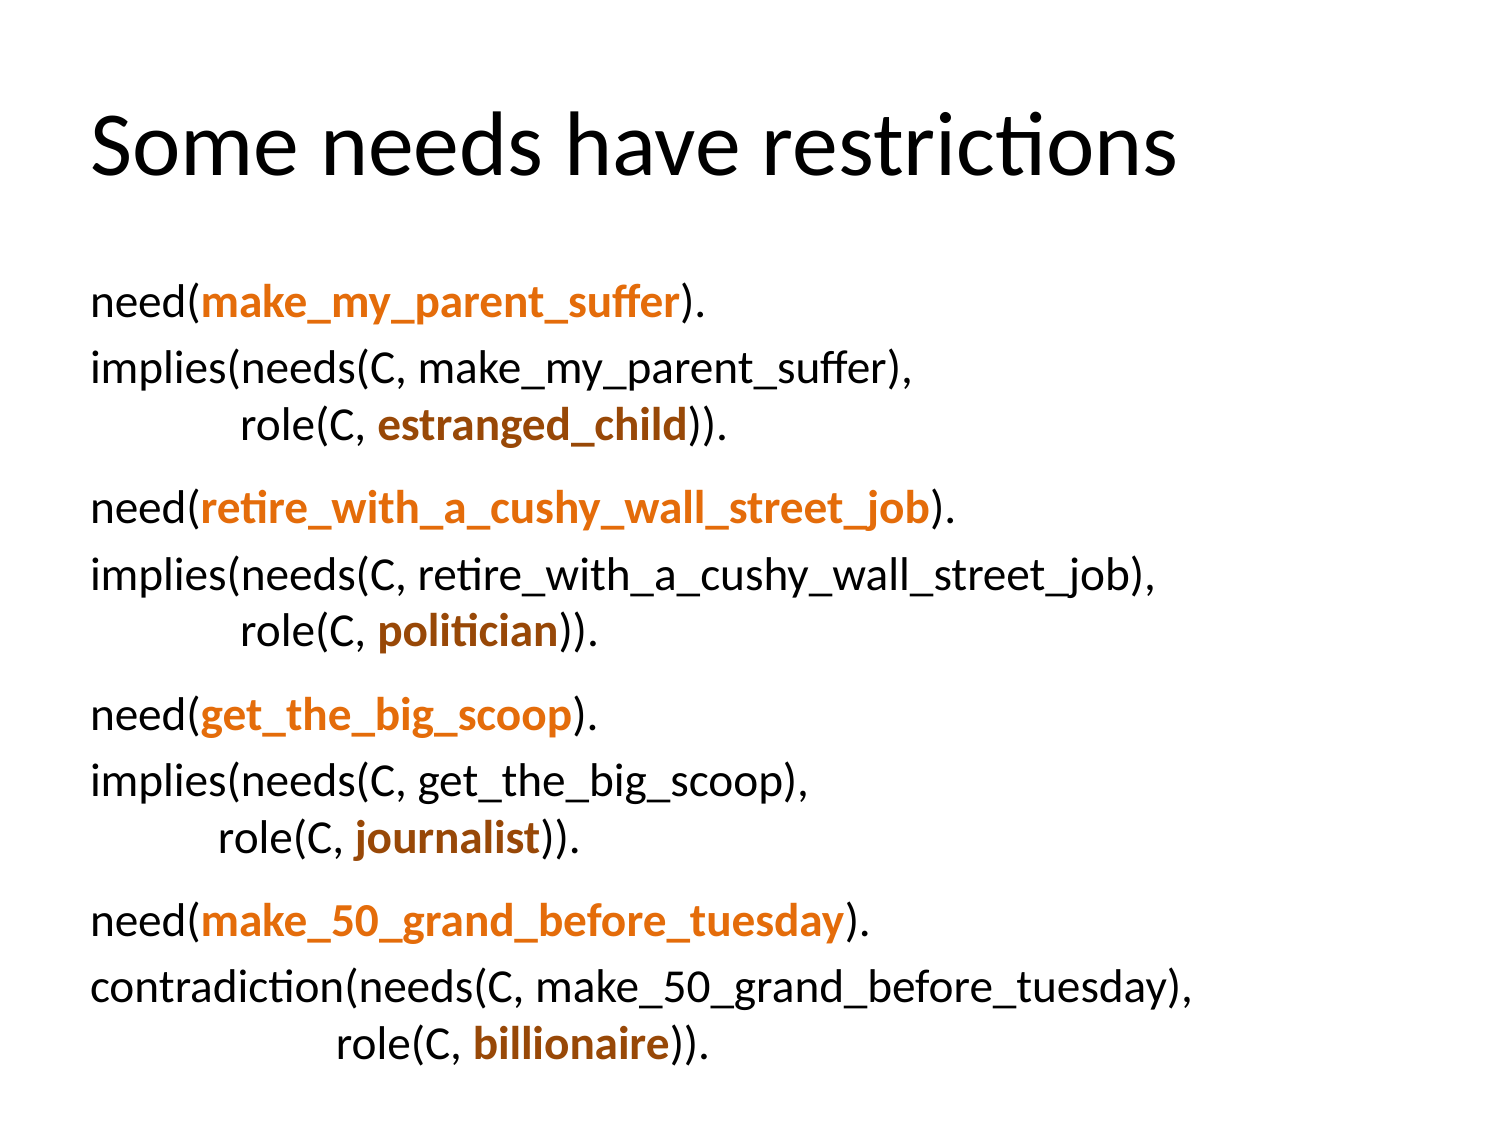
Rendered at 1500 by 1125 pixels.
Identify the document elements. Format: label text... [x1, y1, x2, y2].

list need(make_my_parent_suffer). implies(needs(C, make_my_parent_suffer), role(C, estranged_child)). need(retire_with_a_cushy_wall_street_job). implies(needs(C, retire_with_a_cushy_wall_street_job), role(C, politician)). need(get_the_big_scoop). implies(needs(C, get_the_big_scoop), role(C, journalist)). need(make_50_grand_before_tuesday). contradiction(needs(C, make_50_grand_before_tuesday), role(C, billionaire)). [75, 262, 1425, 1088]
title Some needs have restrictions [75, 45, 1425, 233]
